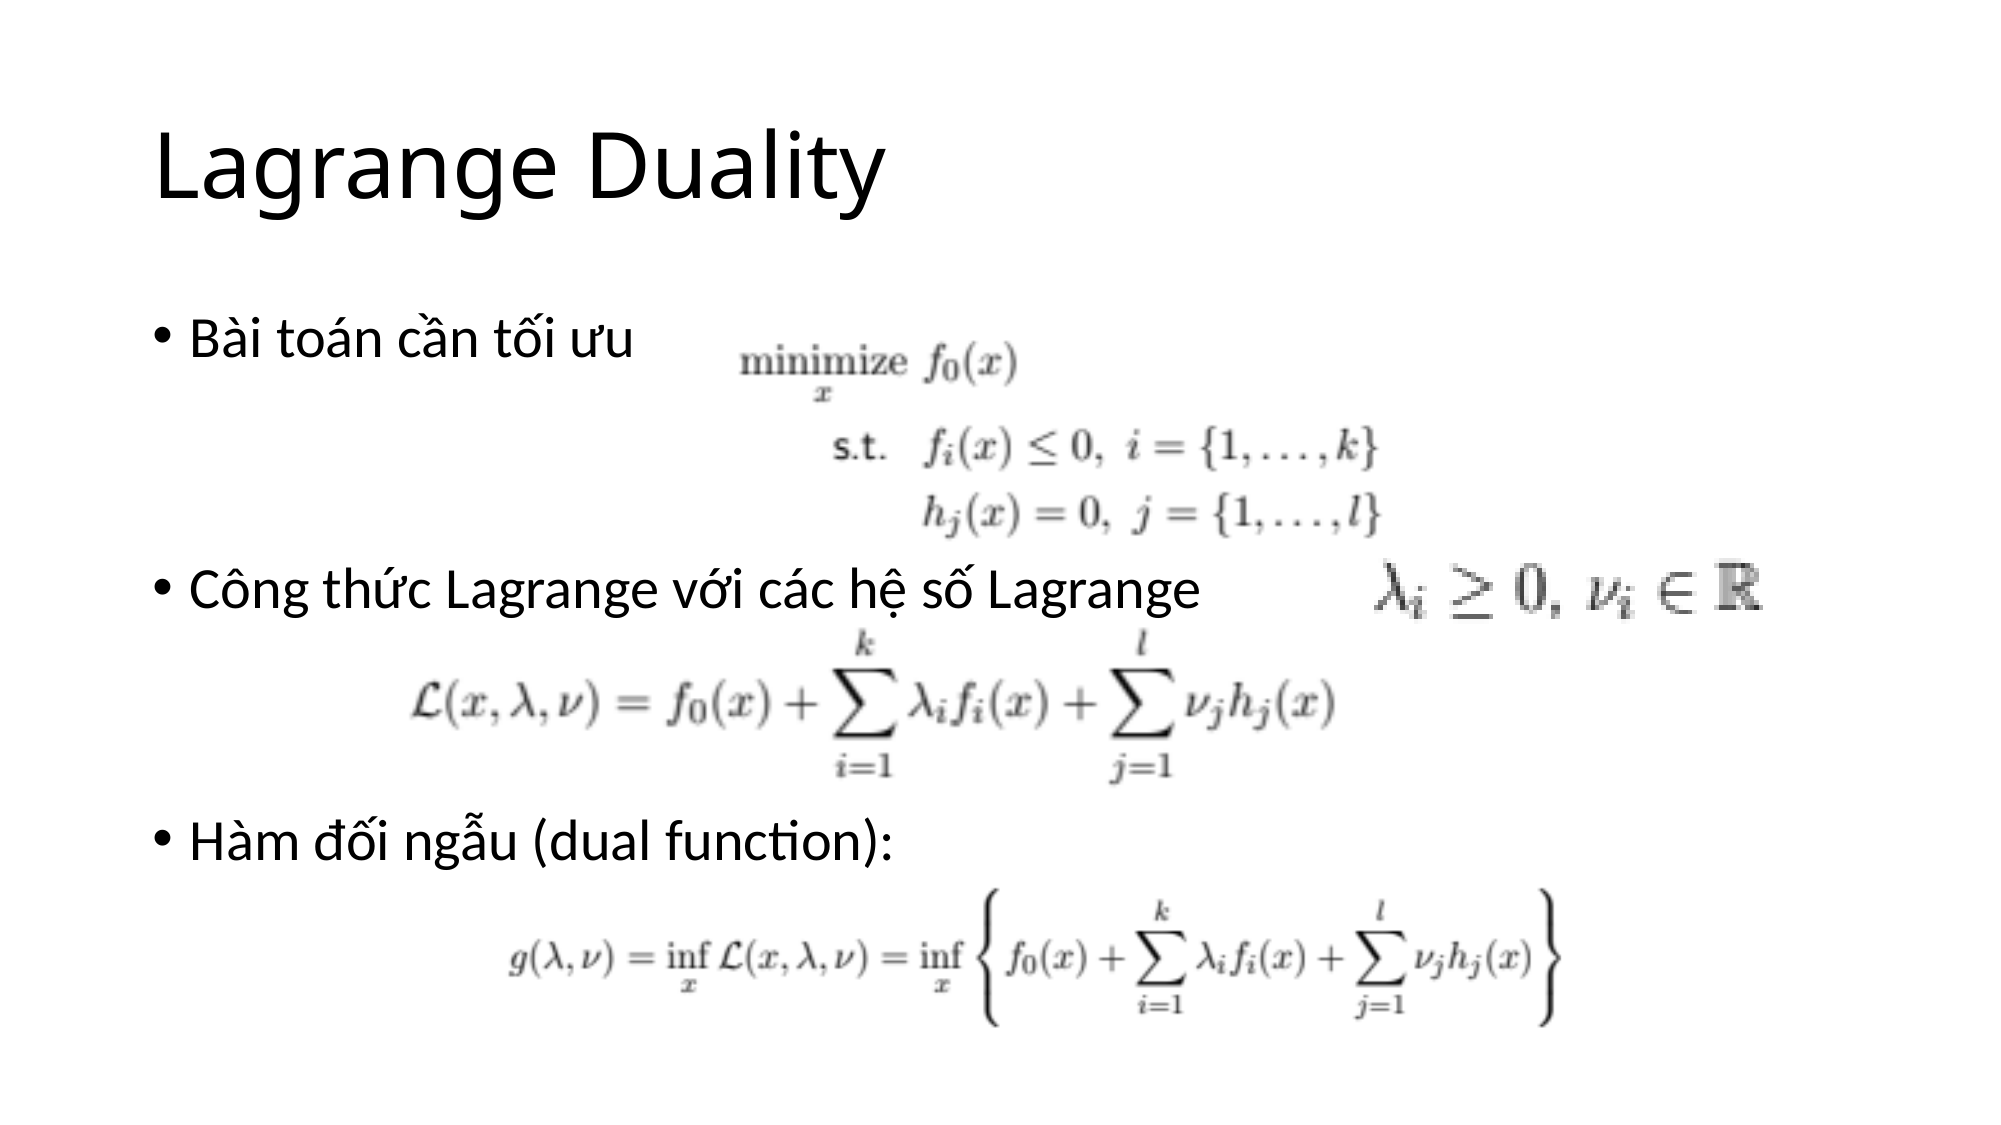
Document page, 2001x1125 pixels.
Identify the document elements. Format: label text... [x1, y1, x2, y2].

picture [359, 327, 1817, 795]
title Lagrange Duality [137, 59, 1863, 278]
list Bài toán cần tối ưu Công thức Lagrange với các hệ số Lagrange Hàm đối ngẫu (dual function): [137, 299, 1863, 1014]
picture [497, 884, 1562, 1028]
